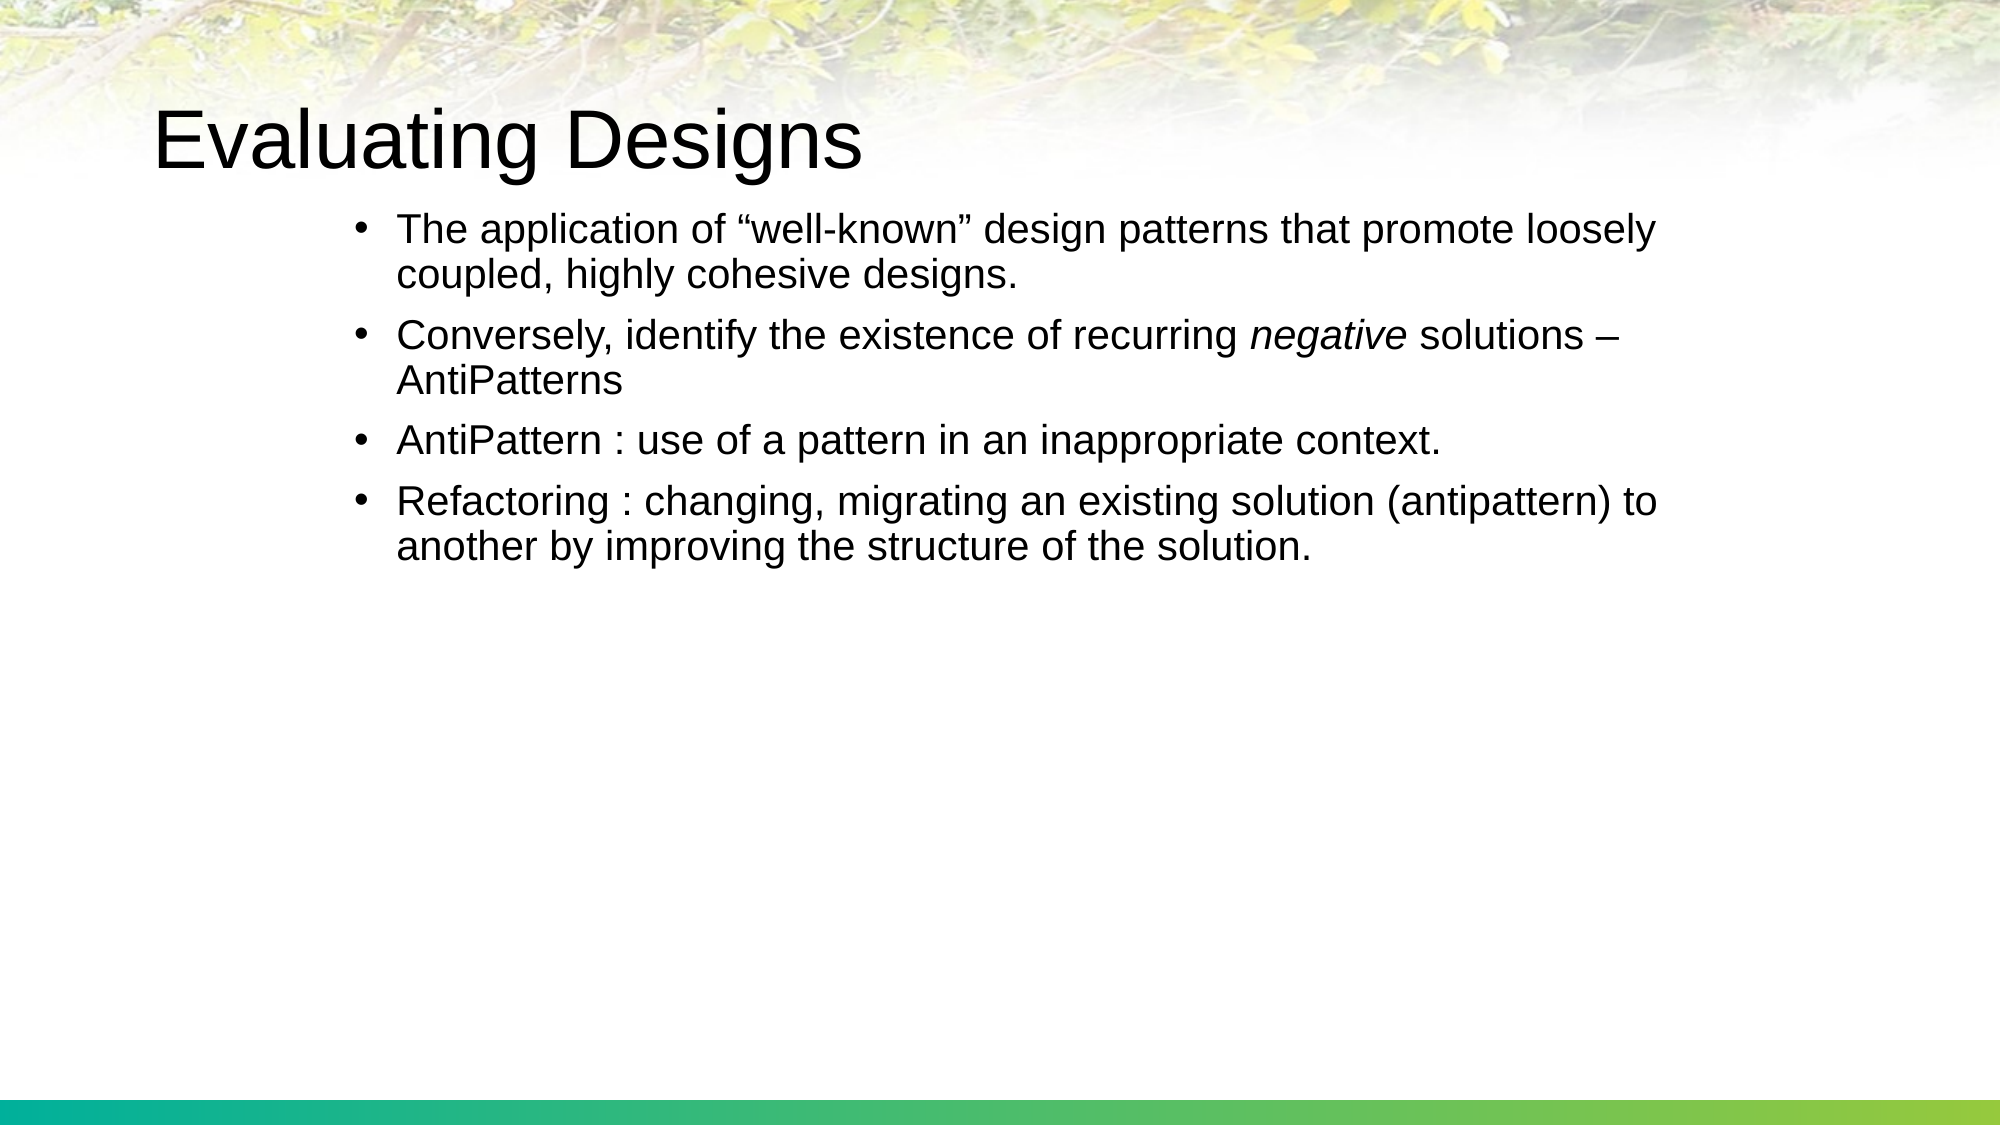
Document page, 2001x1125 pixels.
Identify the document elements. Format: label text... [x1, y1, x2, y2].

title Evaluating Designs [137, 59, 1863, 223]
picture [0, 0, 2000, 182]
list The application of “well-known” design patterns that promote loosely coupled, highly cohesive designs. Conversely, identify the existence of recurring negative solutions – AntiPatterns AntiPattern : use of a pattern in an inappropriate context. Refactoring : changing, migrating an existing solution (antipattern) to another by improving the structure of the solution. [324, 200, 1675, 1010]
